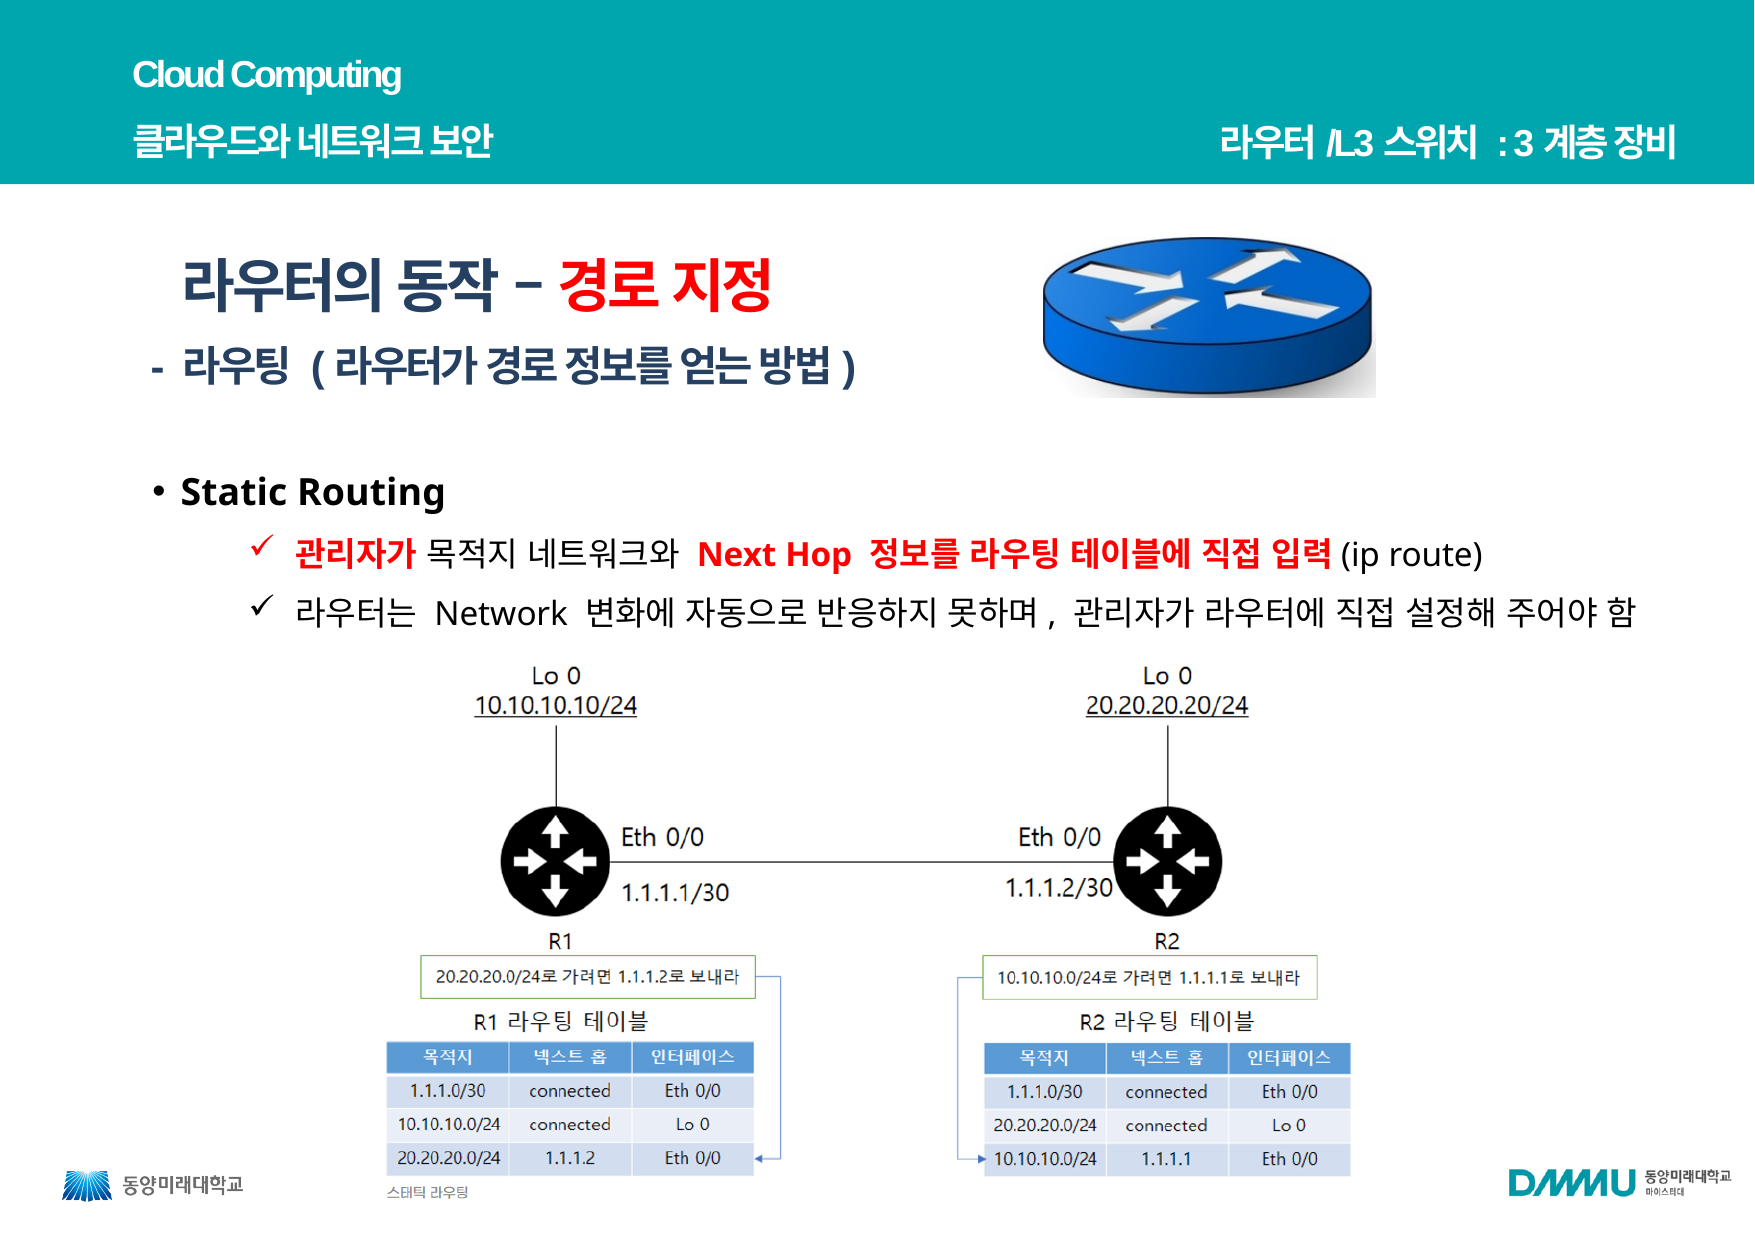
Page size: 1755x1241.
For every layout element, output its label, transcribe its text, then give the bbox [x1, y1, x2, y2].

text_box Static Routing 관리자가 목적지 네트워크와 Next Hop 정보를 라우팅 테이블에 직접 입력(ip route) 라우터는 Network 변화에 자동으로 반응하지 못하며, 관리자가 라우터에 직접 설정해 주어야 함 [137, 415, 1755, 640]
picture [1041, 234, 1376, 398]
picture [62, 1171, 243, 1202]
picture [1505, 1161, 1740, 1202]
text_box [0, 0, 1755, 186]
text_box 라우터의 동작 – 경로 지정 [168, 206, 789, 307]
text_box - 라우팅 (라우터가 경로 정보를 얻는 방법) [135, 307, 948, 398]
text_box Cloud Computing 클라우드와 네트워크 보안 [117, 20, 511, 171]
text_box 라우터/L3스위치 : 3계층 장비 [1205, 88, 1694, 172]
picture [357, 645, 1368, 1202]
picture [75, 1171, 99, 1179]
